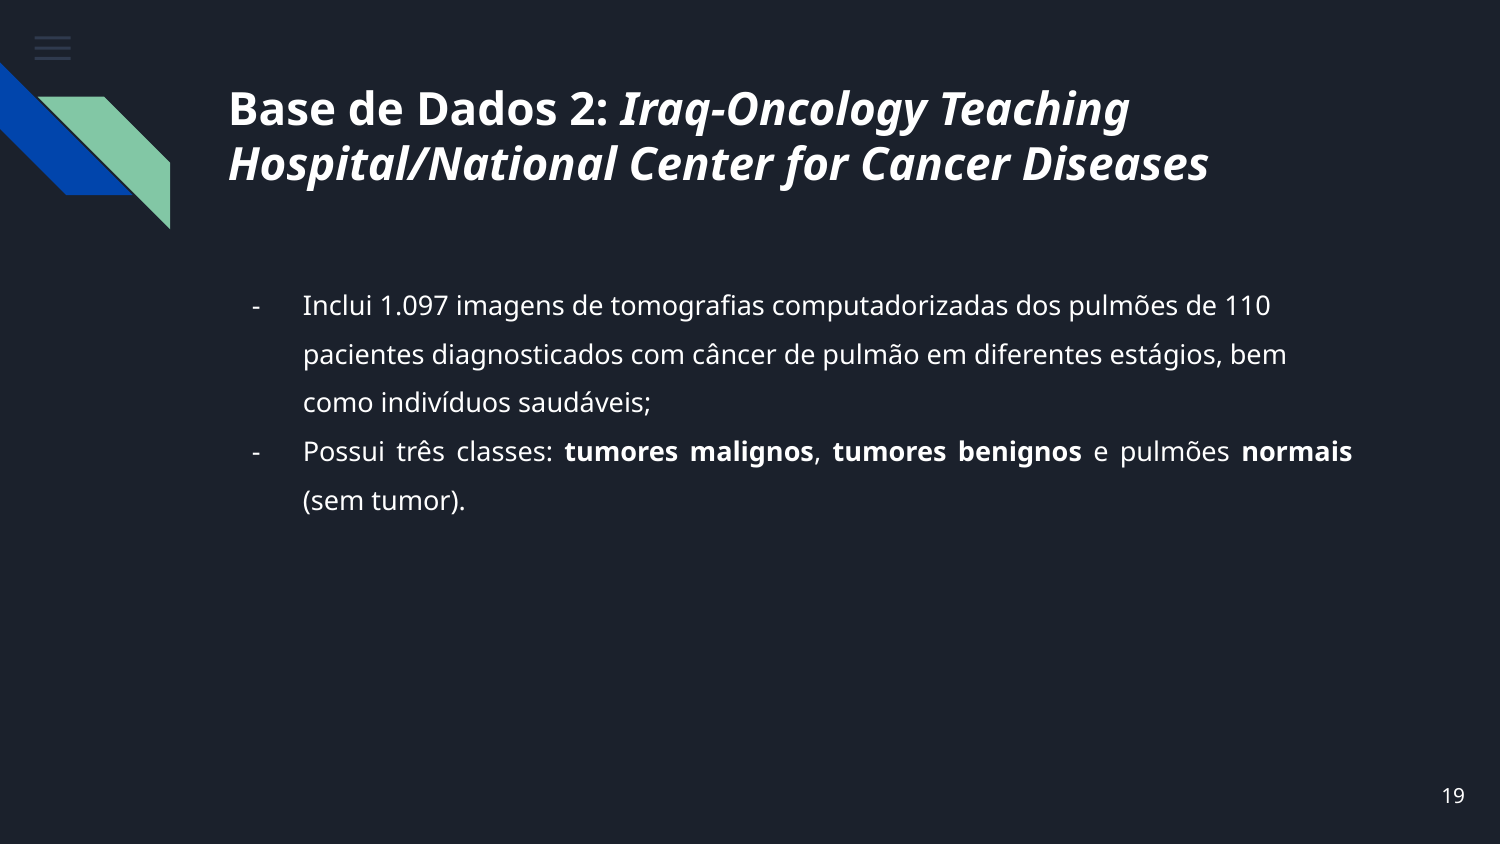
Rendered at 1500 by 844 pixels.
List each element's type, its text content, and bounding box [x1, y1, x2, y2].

slide_number ‹#› [1389, 764, 1480, 830]
list Inclui 1.097 imagens de tomografias computadorizadas dos pulmões de 110 pacientes diagnosticados com câncer de pulmão em diferentes estágios, bem como indivíduos saudáveis; Possui três classes: tumores malignos, tumores benignos e pulmões normais (sem tumor). [212, 257, 1368, 735]
title Base de Dados 2: Iraq-Oncology Teaching Hospital/National Center for Cancer Diseases [212, 64, 1368, 215]
